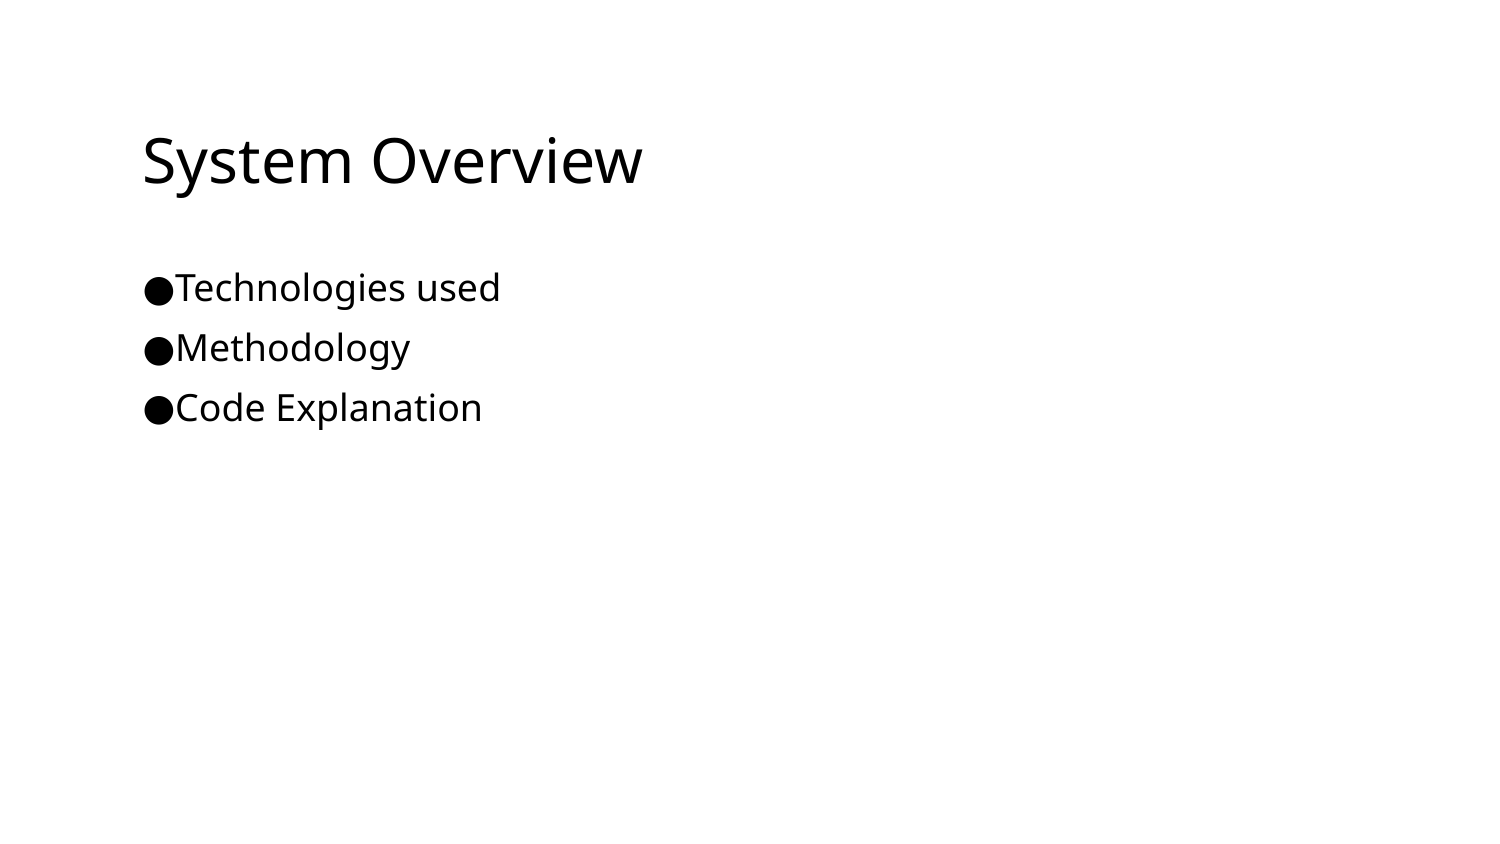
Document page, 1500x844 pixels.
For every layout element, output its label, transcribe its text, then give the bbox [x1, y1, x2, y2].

title System Overview [131, 79, 1369, 248]
list Technologies used Methodology Code Explanation [131, 258, 1369, 743]
